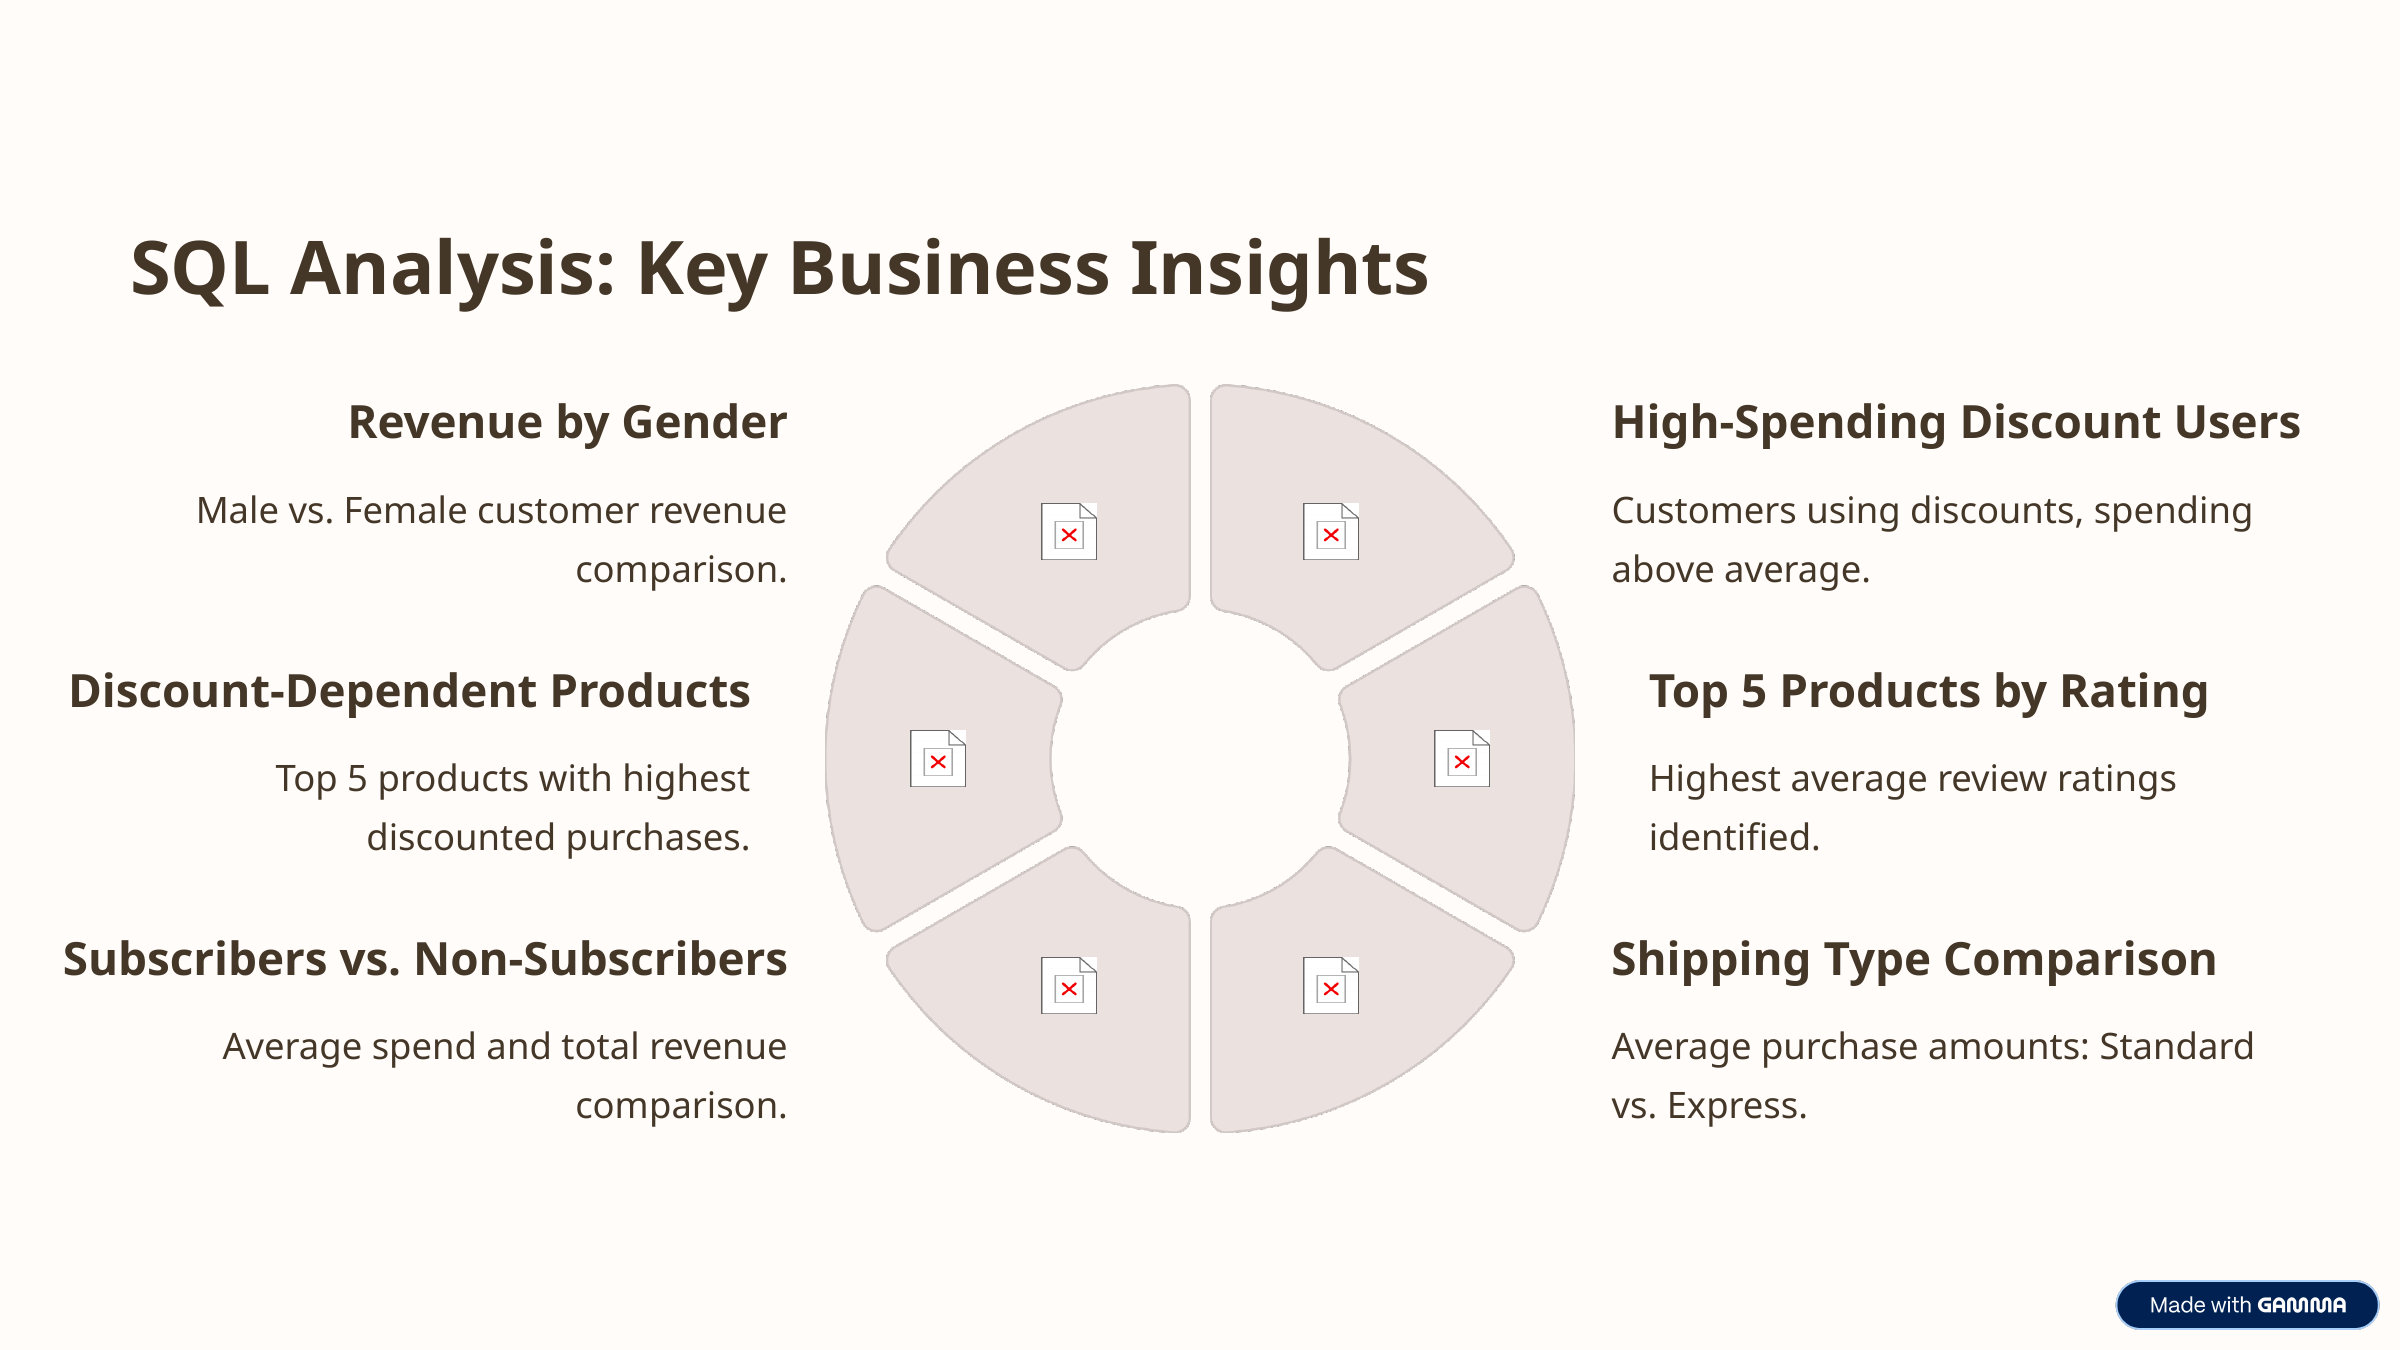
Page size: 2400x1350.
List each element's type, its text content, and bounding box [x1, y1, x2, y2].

text_box Male vs. Female customer revenue comparison. [130, 471, 789, 591]
text_box Average spend and total revenue comparison. [130, 1007, 789, 1127]
text_box SQL Analysis: Key Business Insights [130, 216, 1248, 310]
text_box Discount-Dependent Products [152, 658, 752, 717]
text_box Average purchase amounts: Standard vs. Express. [1611, 1007, 2270, 1127]
text_box Highest average review ratings identified. [1648, 739, 2270, 859]
text_box Shipping Type Comparison [1611, 927, 2148, 986]
text_box Customers using discounts, spending above average. [1611, 471, 2270, 591]
picture [2106, 1271, 2389, 1339]
text_box Top 5 products with highest discounted purchases. [130, 739, 752, 859]
picture [825, 384, 1575, 1134]
text_box High-Spending Discount Users [1611, 390, 2217, 449]
text_box Top 5 Products by Rating [1648, 658, 2137, 717]
text_box Revenue by Gender [323, 390, 789, 449]
text_box Subscribers vs. Non-Subscribers [155, 927, 789, 986]
